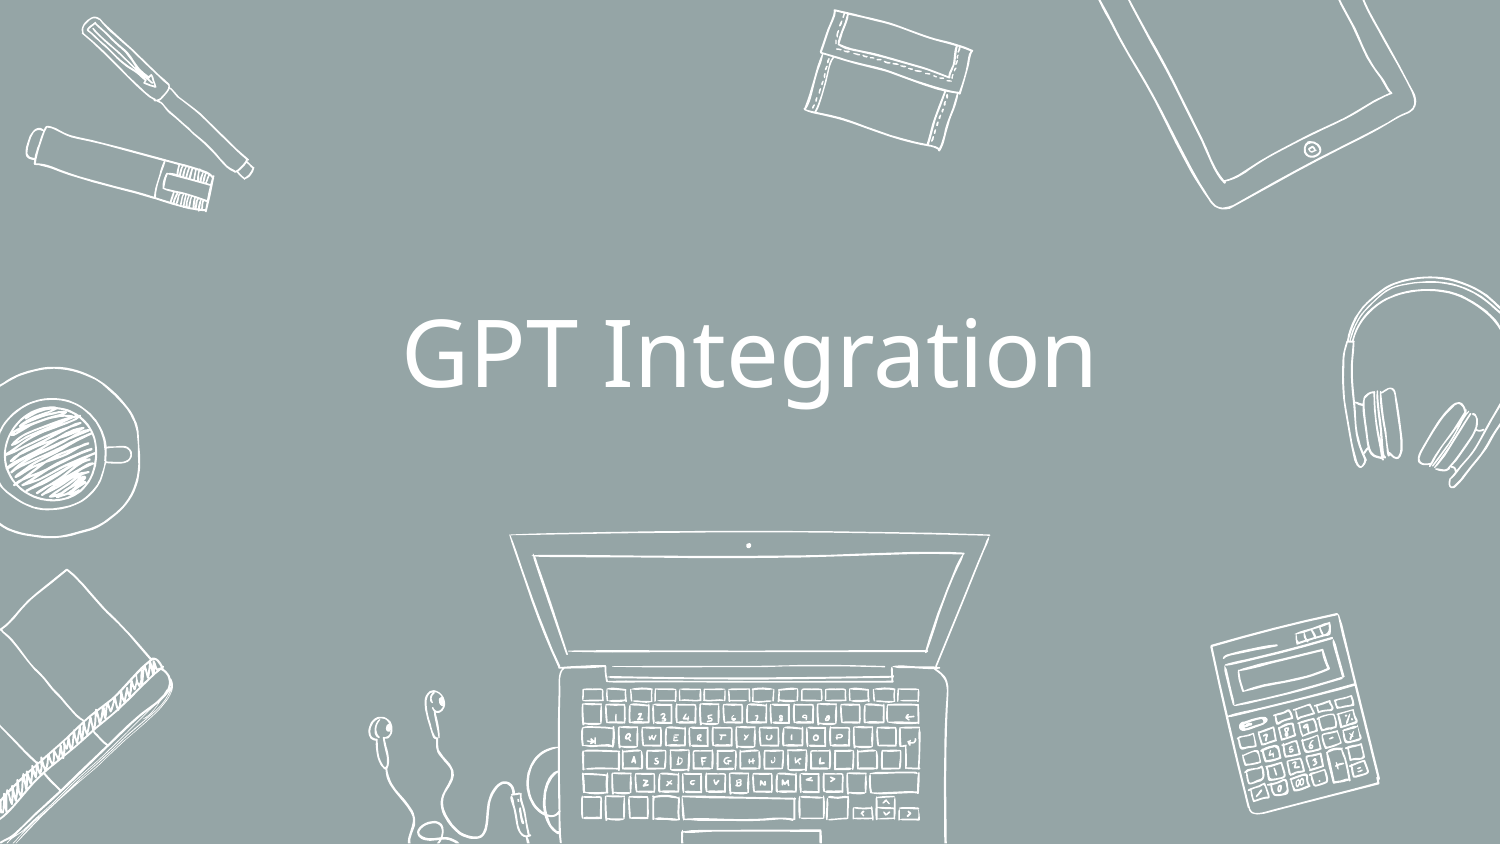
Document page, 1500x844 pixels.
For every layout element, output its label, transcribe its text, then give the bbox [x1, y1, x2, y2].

title GPT Integration [255, 281, 1245, 534]
